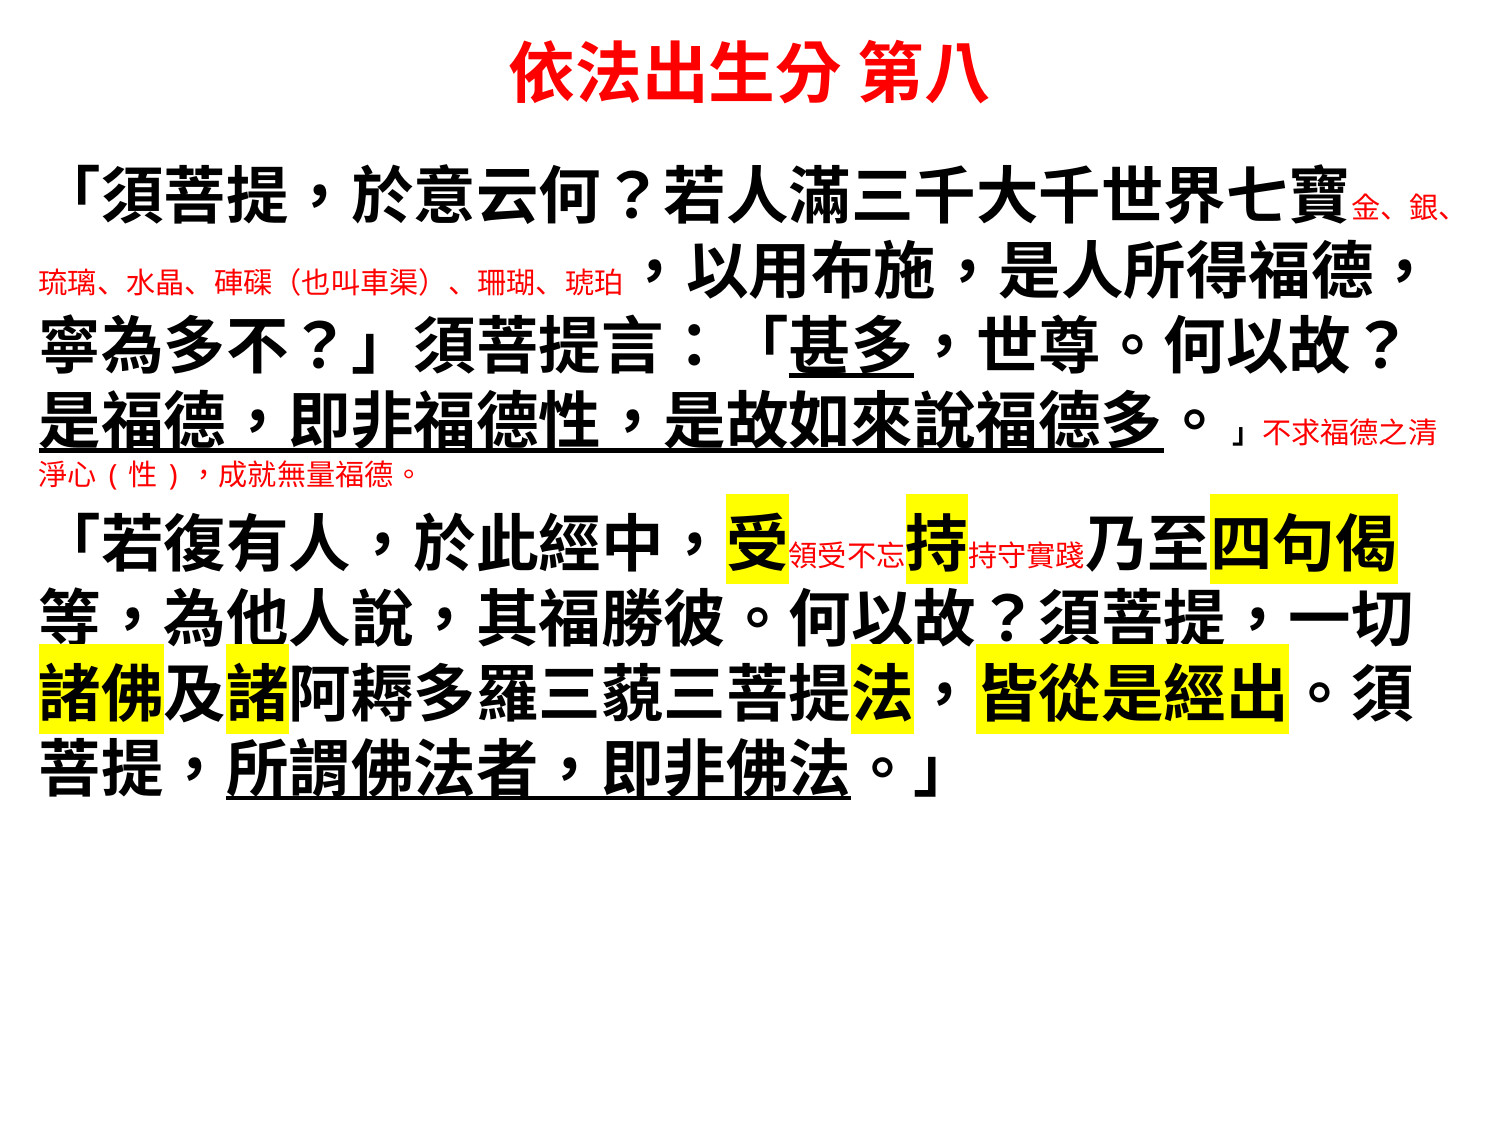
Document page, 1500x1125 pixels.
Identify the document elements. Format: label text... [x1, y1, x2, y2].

list 「須菩提，於意云何？若人滿三千大千世界七寶金、銀、琉璃、水晶、硨磲（也叫車渠）、珊瑚、琥珀，以用布施，是人所得福德，寧為多不？」須菩提言：「甚多，世尊。何以故？是福德，即非福德性，是故如來說福德多。 」不求福德之清淨心(性)，成就無量福德。 「若復有人，於此經中，受領受不忘持持守實踐乃至四句偈等，為他人說，其福勝彼。何以故？須菩提，一切諸佛及諸阿耨多羅三藐三菩提法，皆從是經出。須菩提，所謂佛法者，即非佛法。」 [23, 148, 1459, 717]
title 依法出生分 第八 [75, 7, 1425, 135]
